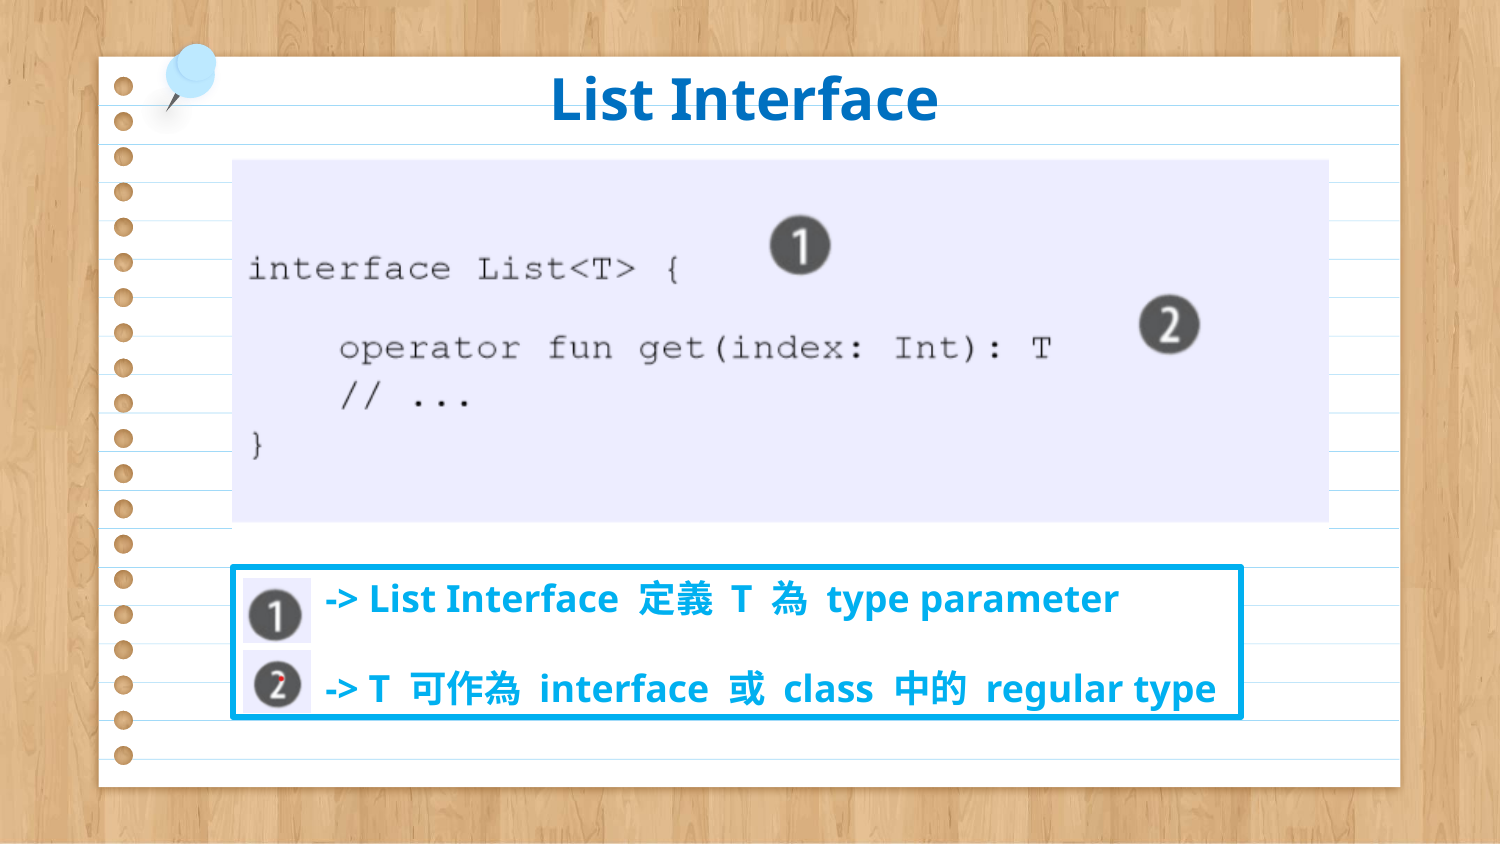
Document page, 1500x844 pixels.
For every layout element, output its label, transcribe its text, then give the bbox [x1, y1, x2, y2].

text_box -> List Interface 定義 T 為 type parameter -> T 可作為 interface 或 class 中的 regular type [232, 567, 1241, 717]
picture [0, 0, 1500, 844]
title List Interface [141, 47, 1348, 152]
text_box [141, 43, 217, 134]
